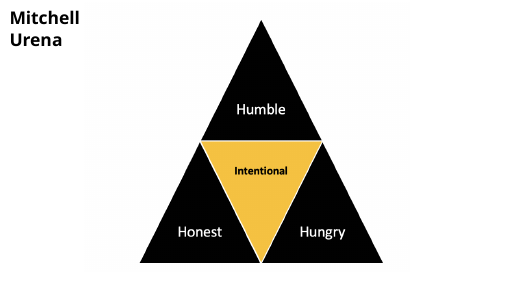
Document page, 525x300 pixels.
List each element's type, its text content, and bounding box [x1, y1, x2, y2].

picture [84, 1, 411, 273]
text_box Mitchell Urena [4, 2, 84, 55]
